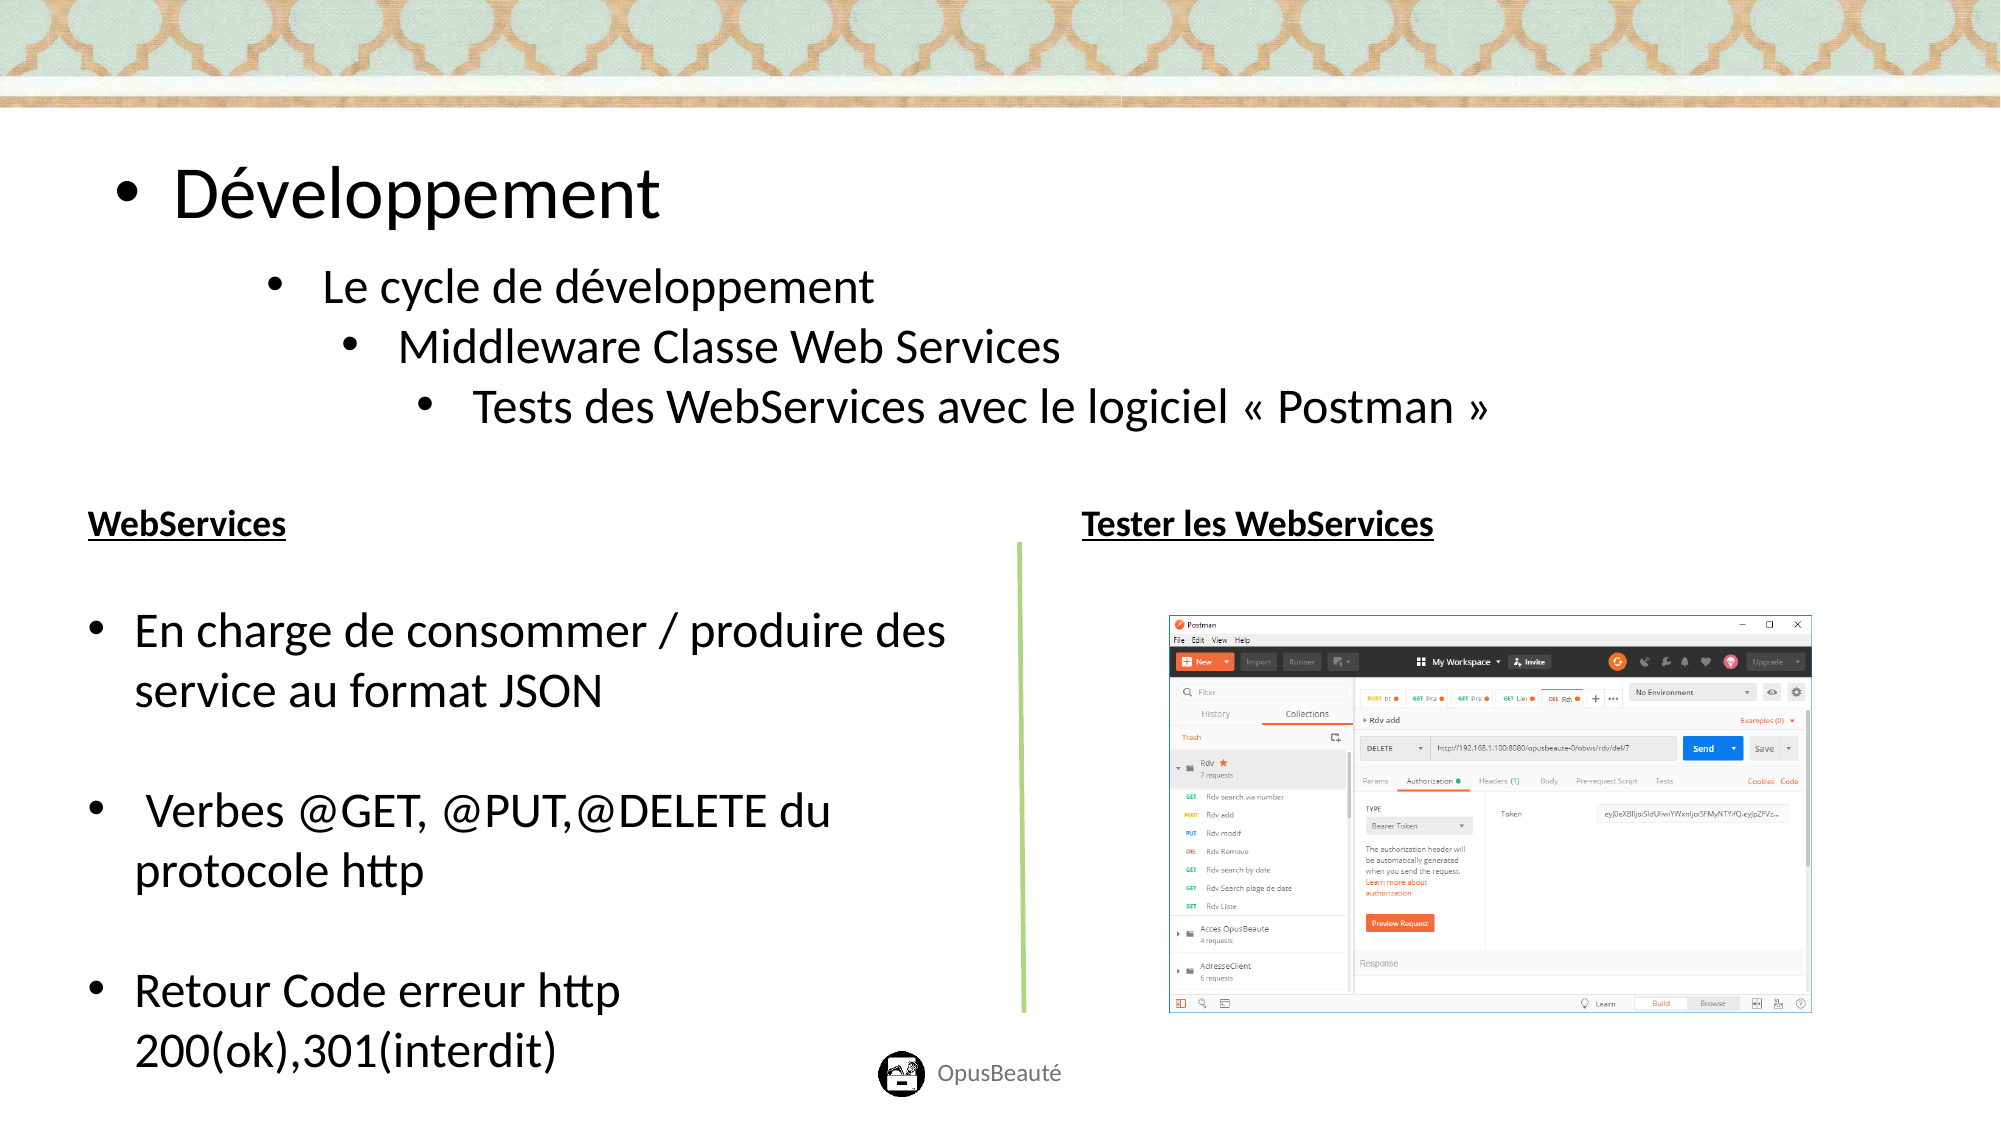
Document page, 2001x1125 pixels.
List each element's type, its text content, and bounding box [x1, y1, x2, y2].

text_box Tester les WebServices [1066, 491, 1697, 552]
text_box Le cycle de développement Middleware Classe Web Services Tests des WebServices avec le logiciel « Postman » [251, 245, 1788, 441]
text_box WebServices [72, 491, 703, 552]
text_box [1019, 542, 1025, 1013]
picture [1169, 615, 1812, 1013]
picture [878, 1085, 925, 1097]
text_box En charge de consommer / produire des service au format JSON Verbes @GET, @PUT,@DELETE du protocole http Retour Code erreur http 200(ok),301(interdit) [72, 589, 1041, 1085]
picture [0, 0, 2001, 108]
text_box Développement [99, 146, 1523, 418]
